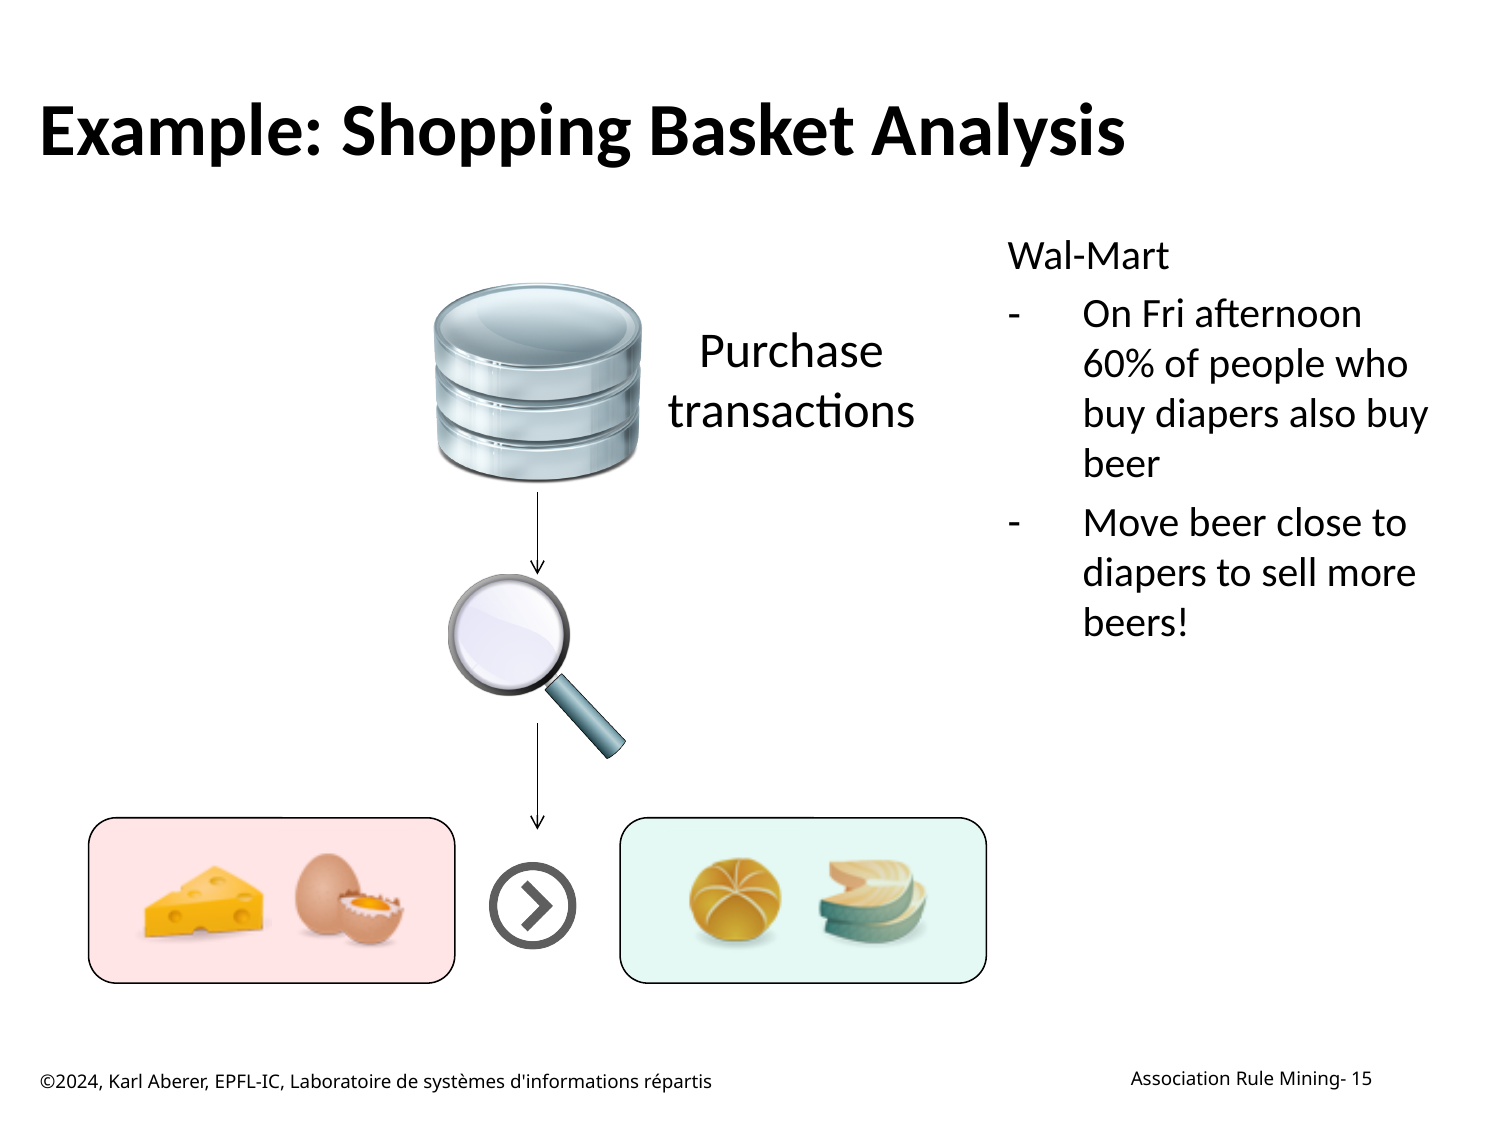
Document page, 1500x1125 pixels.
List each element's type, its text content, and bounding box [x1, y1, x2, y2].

list Wal-Mart On Fri afternoon 60% of people who buy diapers also buy beer Move beer close to diapers to sell more beers! [992, 219, 1448, 1046]
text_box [619, 817, 987, 984]
footer ©2024, Karl Aberer, EPFL-IC, Laboratoire de systèmes d'informations répartis [24, 1062, 988, 1101]
title Example: Shopping Basket Analysis [24, 49, 1388, 201]
picture [478, 851, 587, 960]
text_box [430, 279, 940, 760]
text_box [88, 817, 455, 984]
